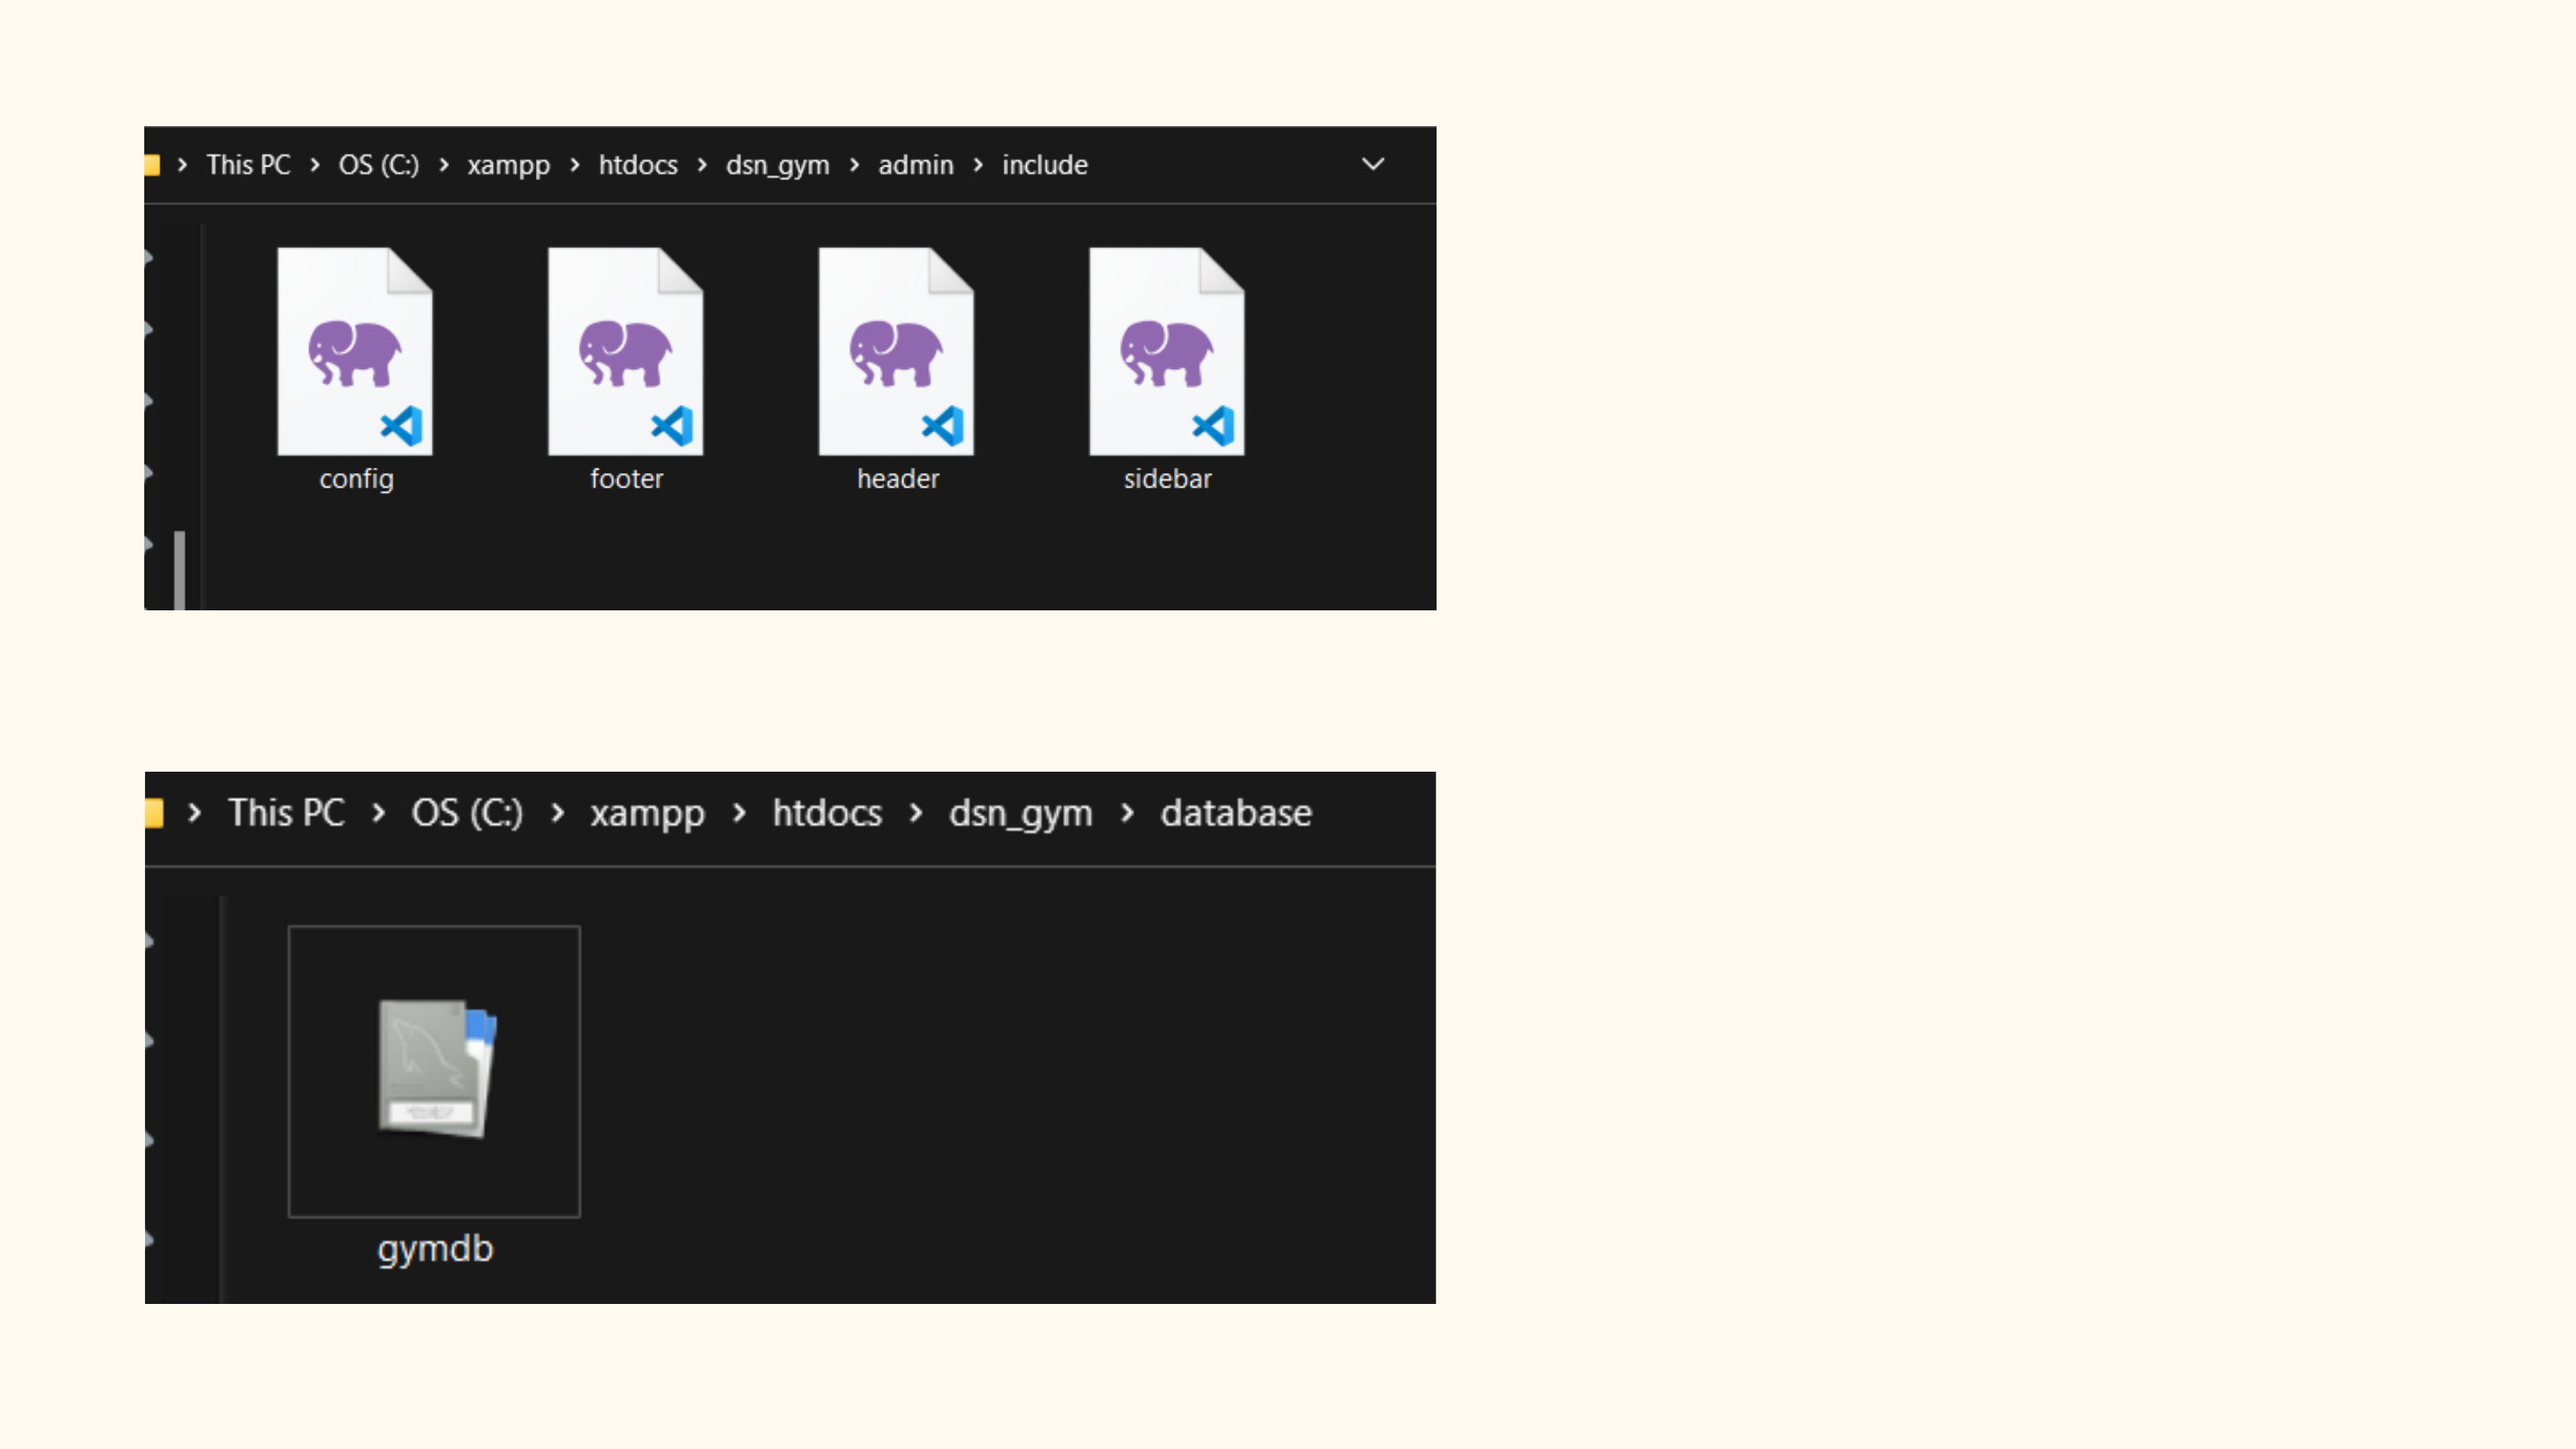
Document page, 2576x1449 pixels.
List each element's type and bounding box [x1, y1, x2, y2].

picture [2, 0, 1437, 757]
picture [144, 652, 2576, 1449]
